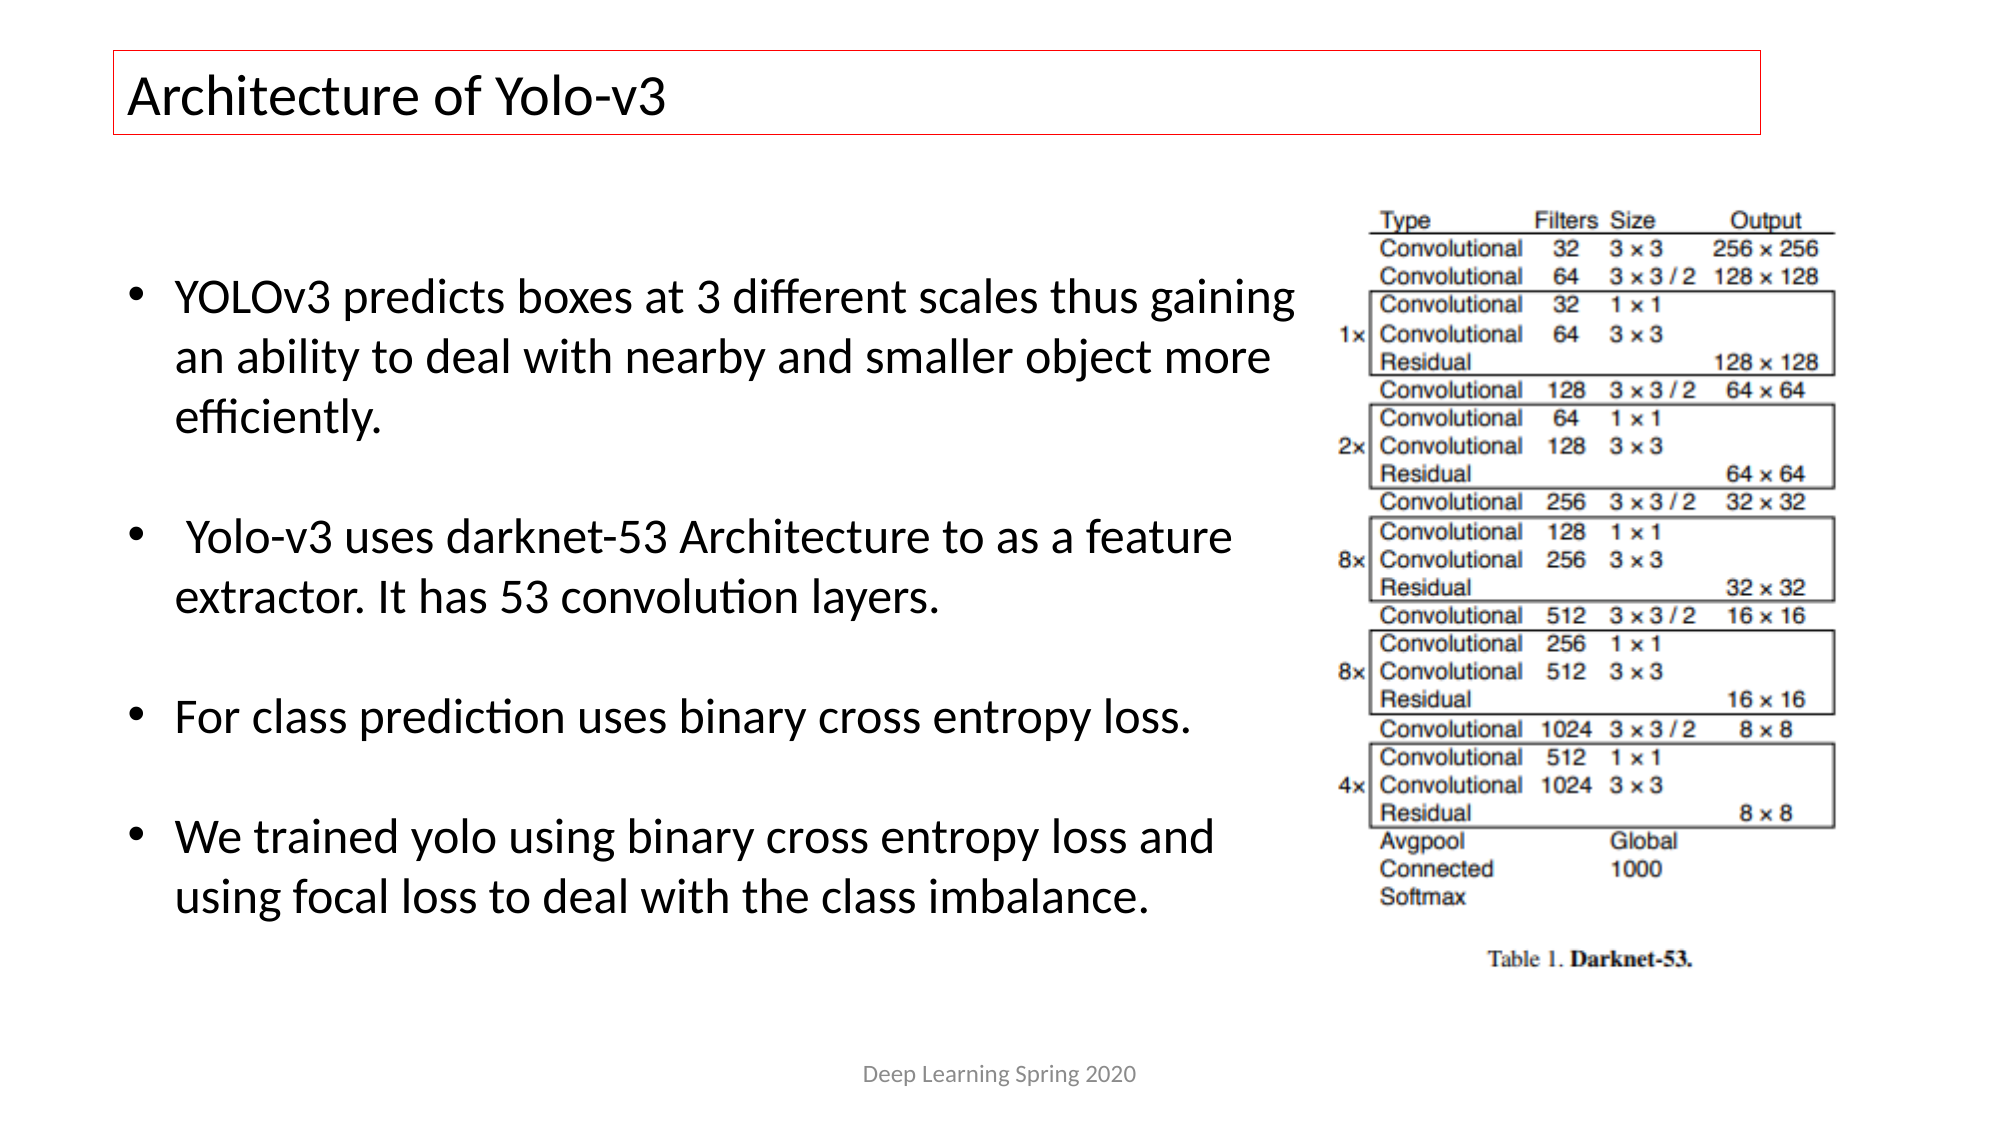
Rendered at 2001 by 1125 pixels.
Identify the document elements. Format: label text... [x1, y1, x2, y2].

text_box YOLOv3 predicts boxes at 3 different scales thus gaining an ability to deal with nearby and smaller object more efficiently. Yolo-v3 uses darknet-53 Architecture to as a feature extractor. It has 53 convolution layers. For class prediction uses binary cross entropy loss. We trained yolo using binary cross entropy loss and using focal loss to deal with the class imbalance. [112, 195, 1320, 991]
footer Deep Learning Spring 2020 [662, 1042, 1338, 1103]
picture [1337, 173, 1872, 999]
text_box Architecture of Yolo-v3 [113, 50, 1761, 135]
